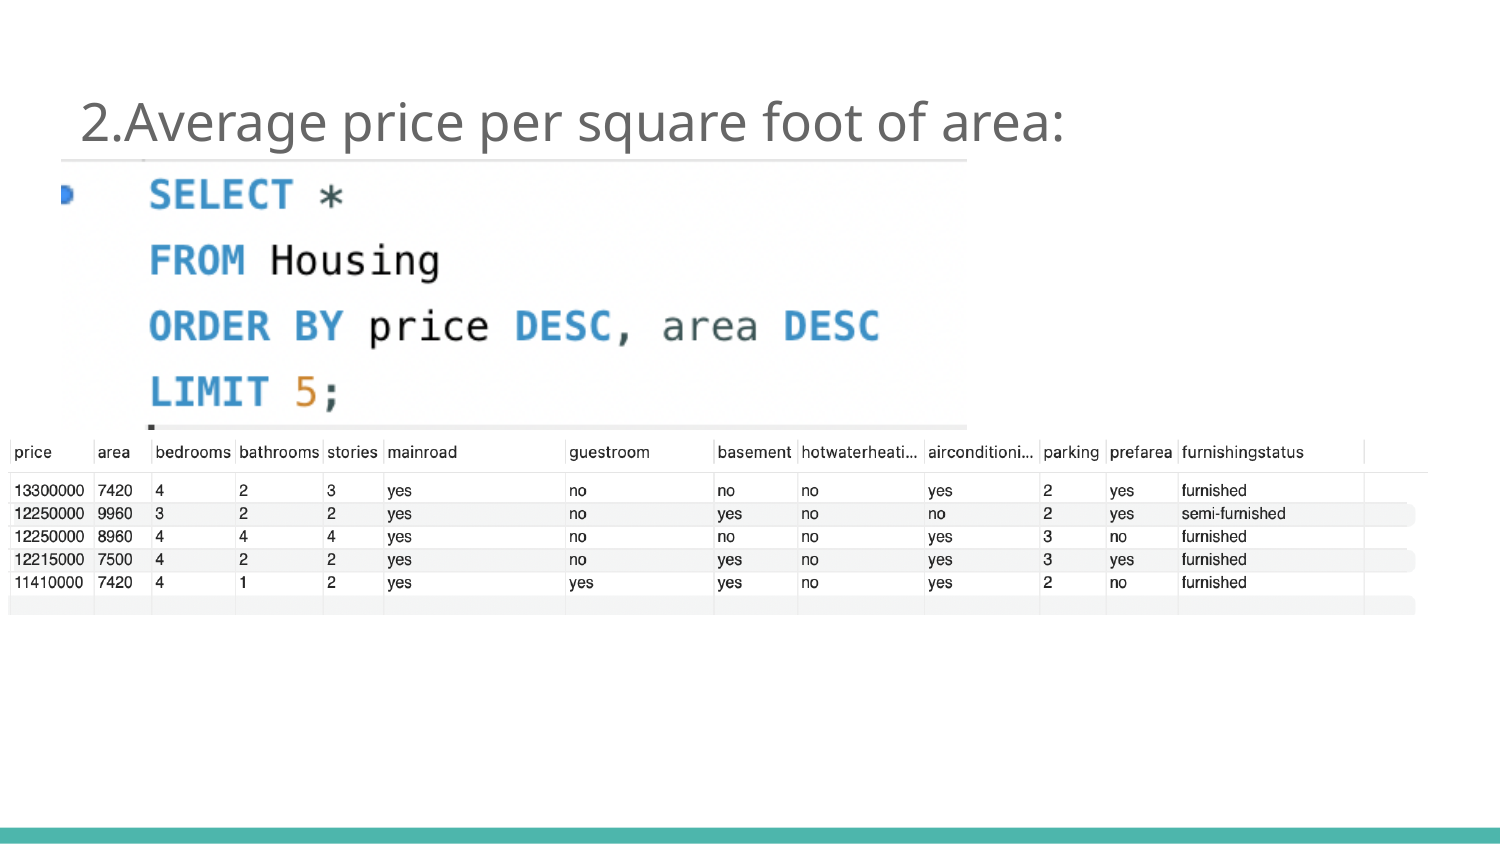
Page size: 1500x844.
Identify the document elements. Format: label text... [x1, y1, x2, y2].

picture [8, 159, 1428, 615]
title 2.Average price per square foot of area: [51, 72, 1449, 189]
